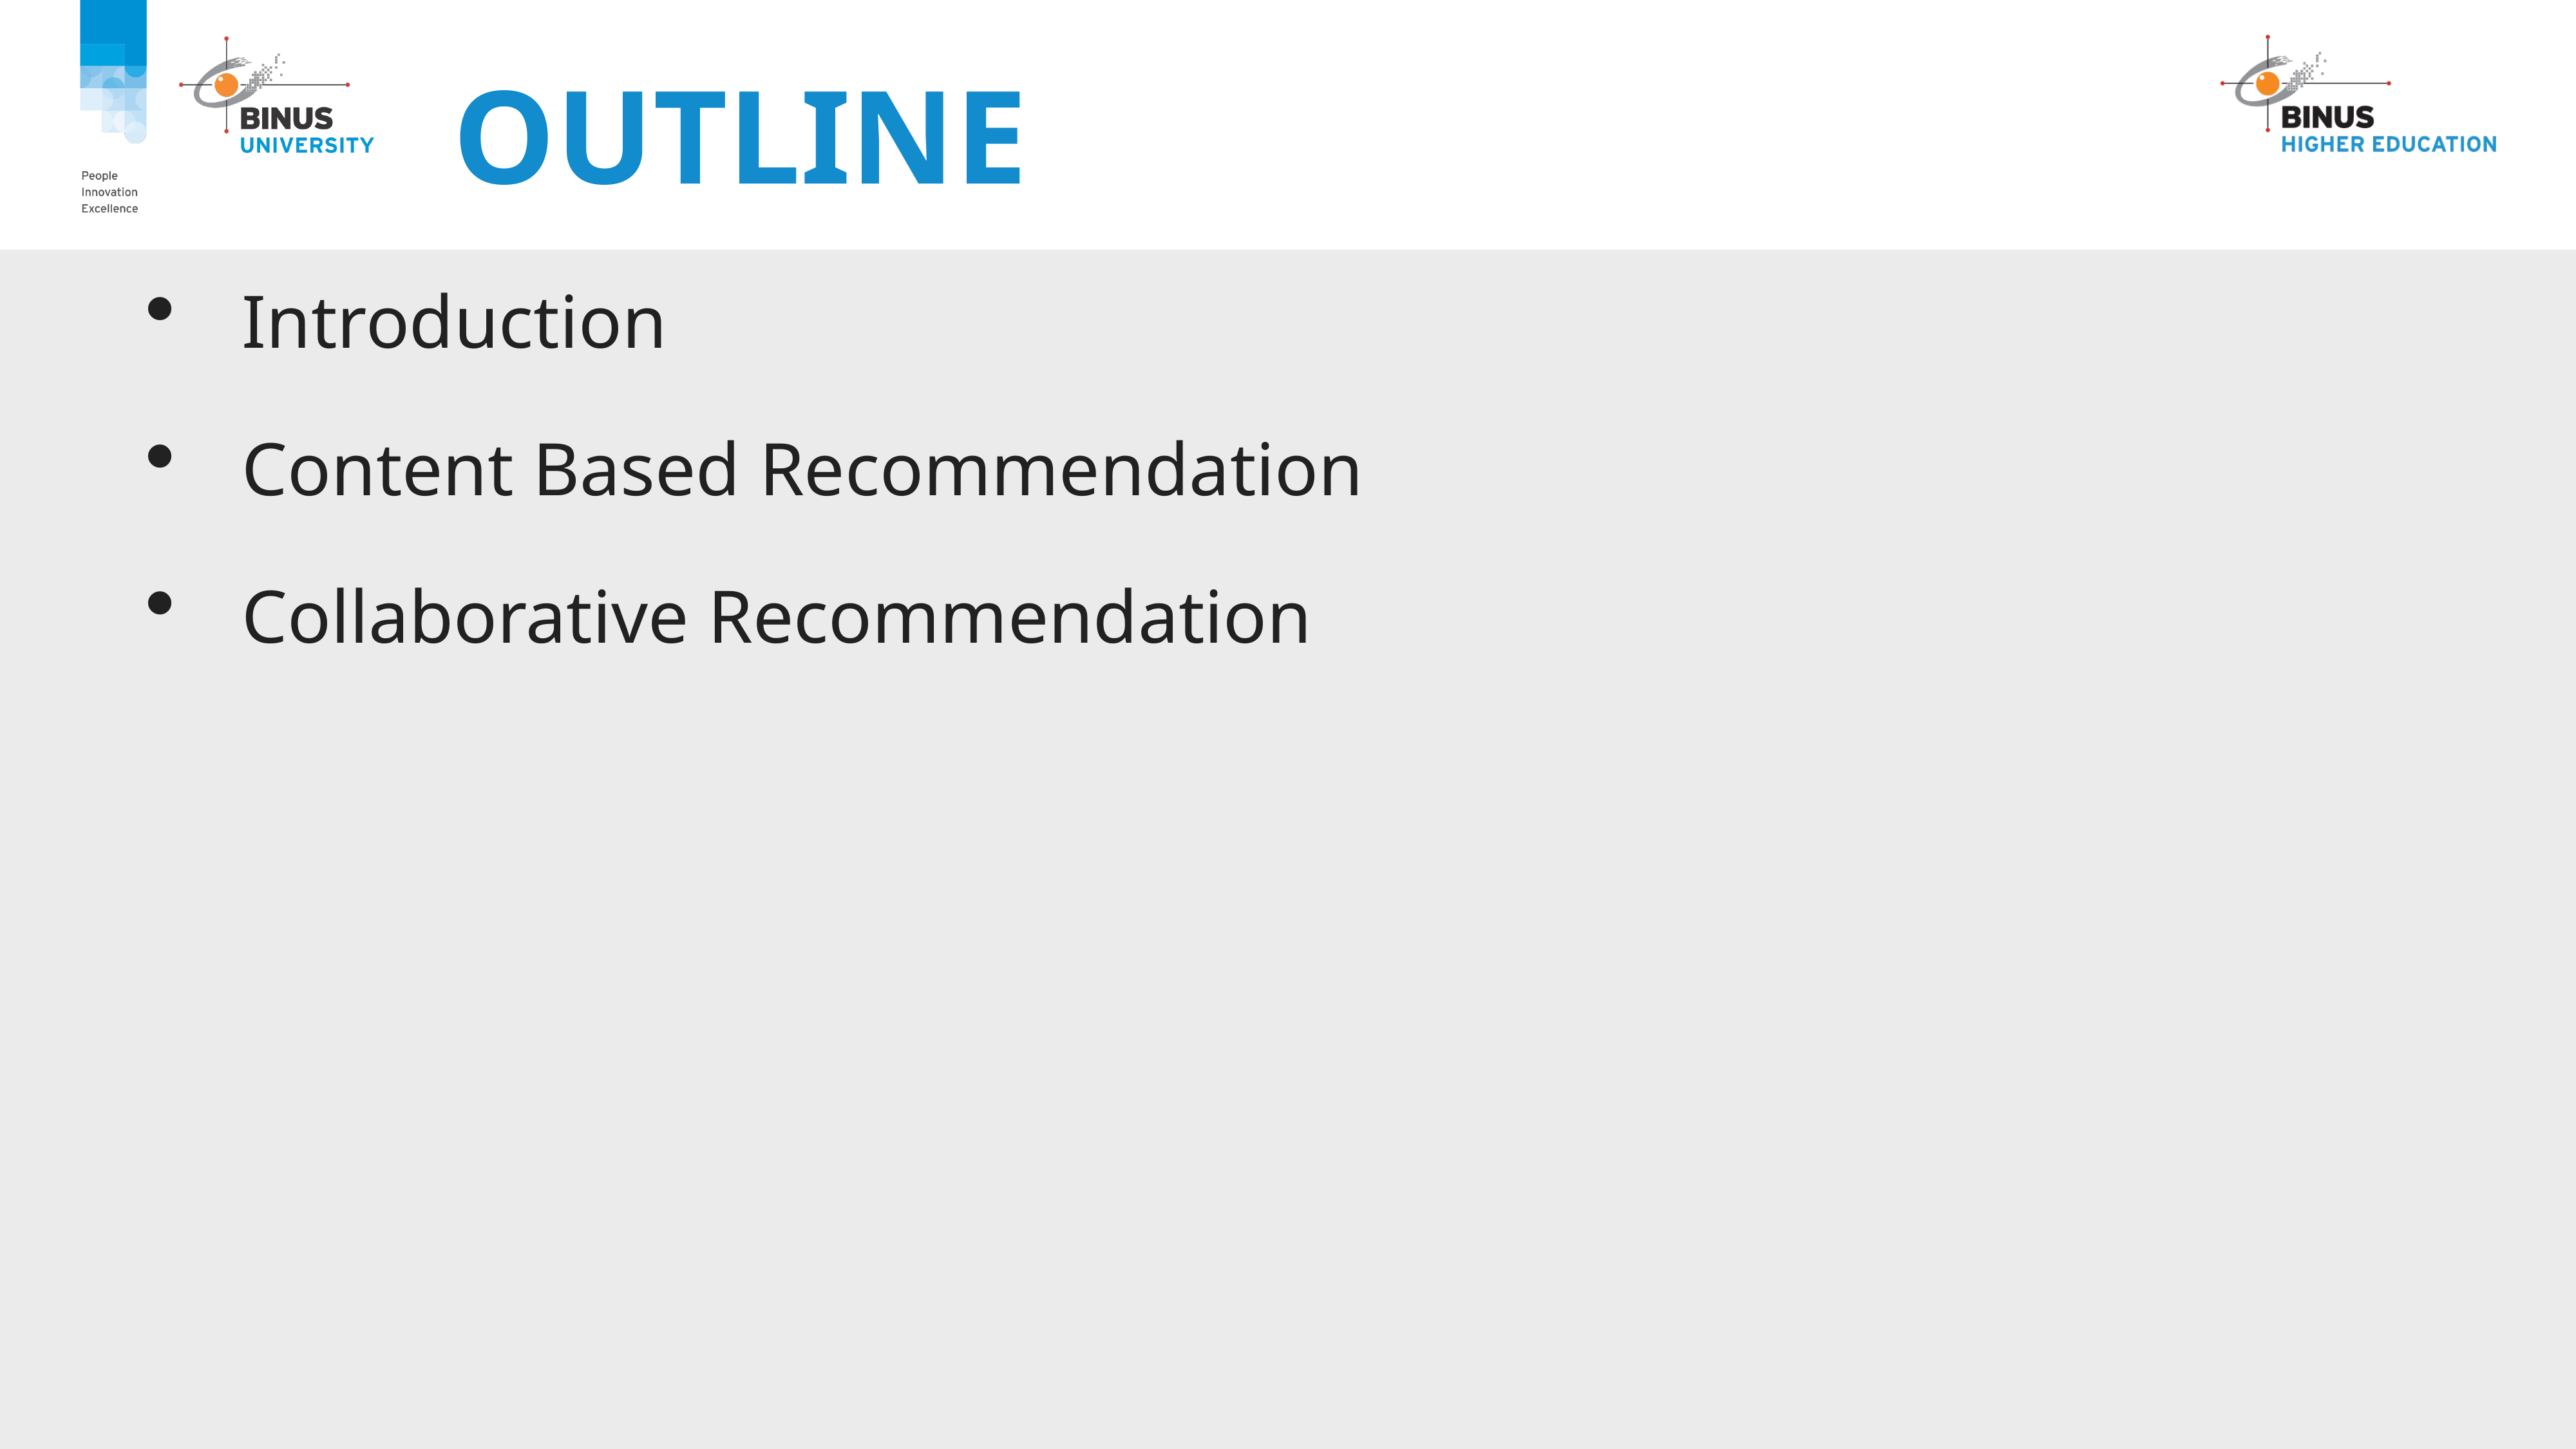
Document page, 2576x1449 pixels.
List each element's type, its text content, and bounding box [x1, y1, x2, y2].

title Outline [448, 79, 2003, 134]
picture [80, 66, 147, 144]
picture [81, 146, 146, 213]
picture [174, 25, 374, 161]
list Introduction Content Based Recommendation Collaborative Recommendation [48, 270, 2520, 1449]
picture [2199, 0, 2496, 156]
